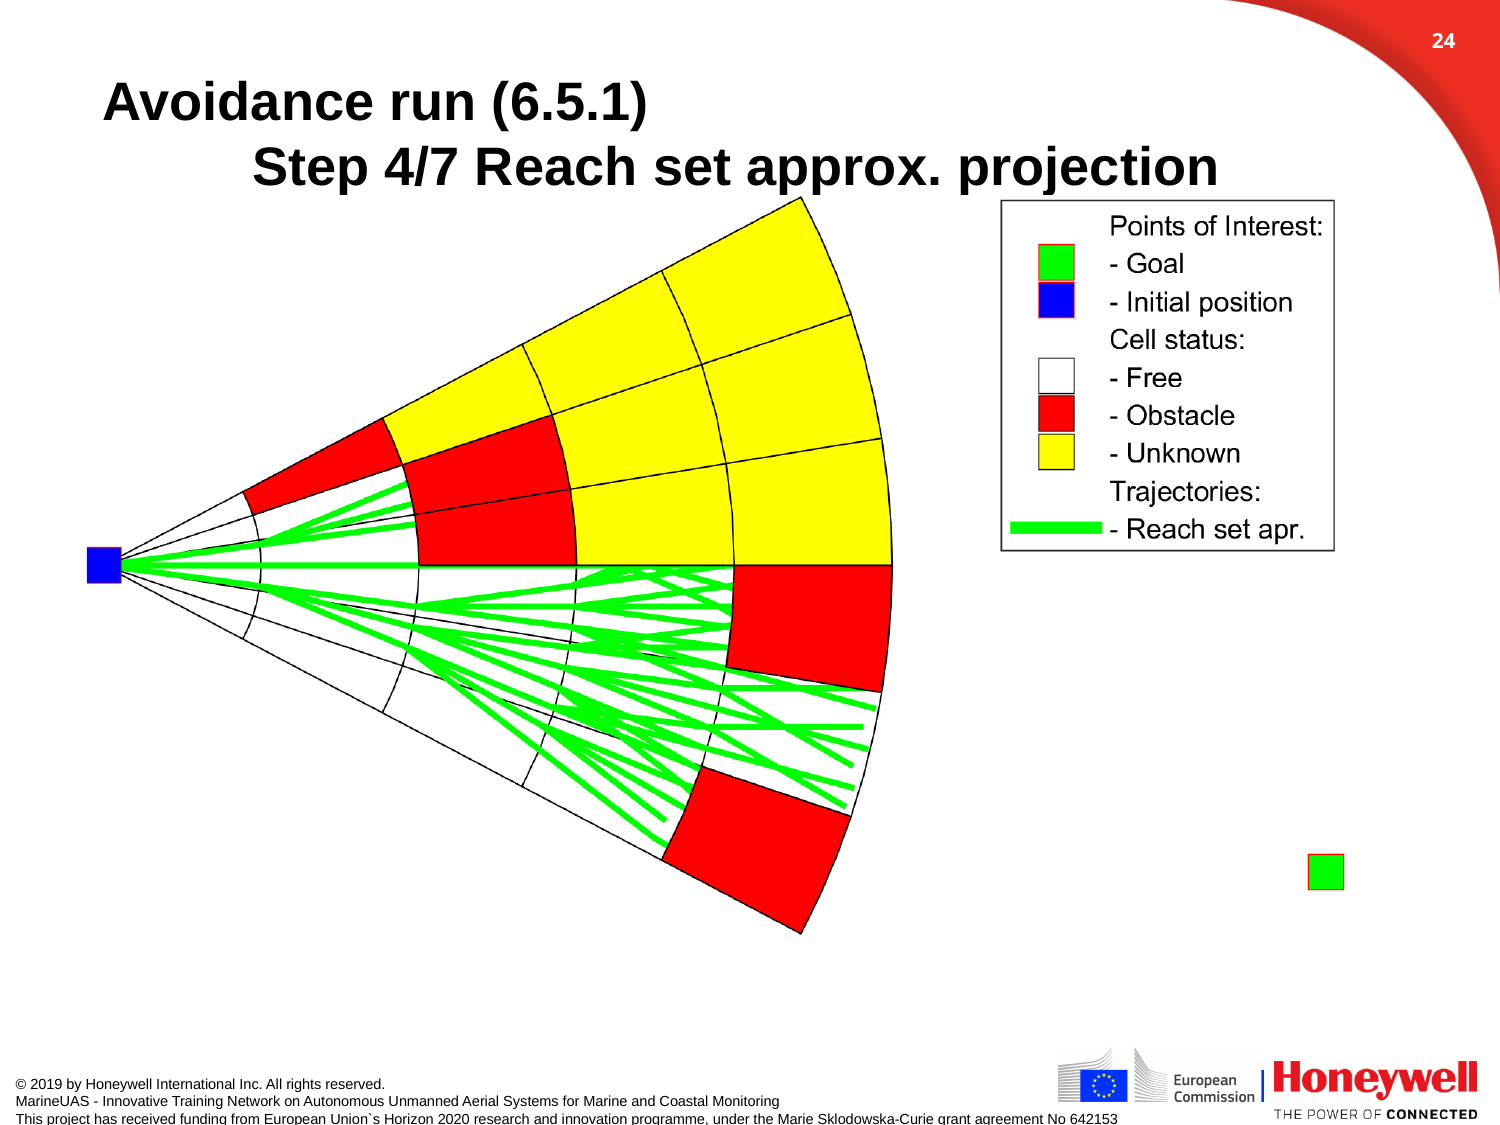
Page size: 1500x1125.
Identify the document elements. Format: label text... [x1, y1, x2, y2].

picture [1058, 1047, 1264, 1102]
slide_number 23 [1416, 0, 1500, 83]
picture [86, 0, 1500, 936]
picture [1274, 1061, 1477, 1119]
title Avoidance run (6.5.1) Step 4/7 Reach set approx. projection [86, 58, 1347, 141]
